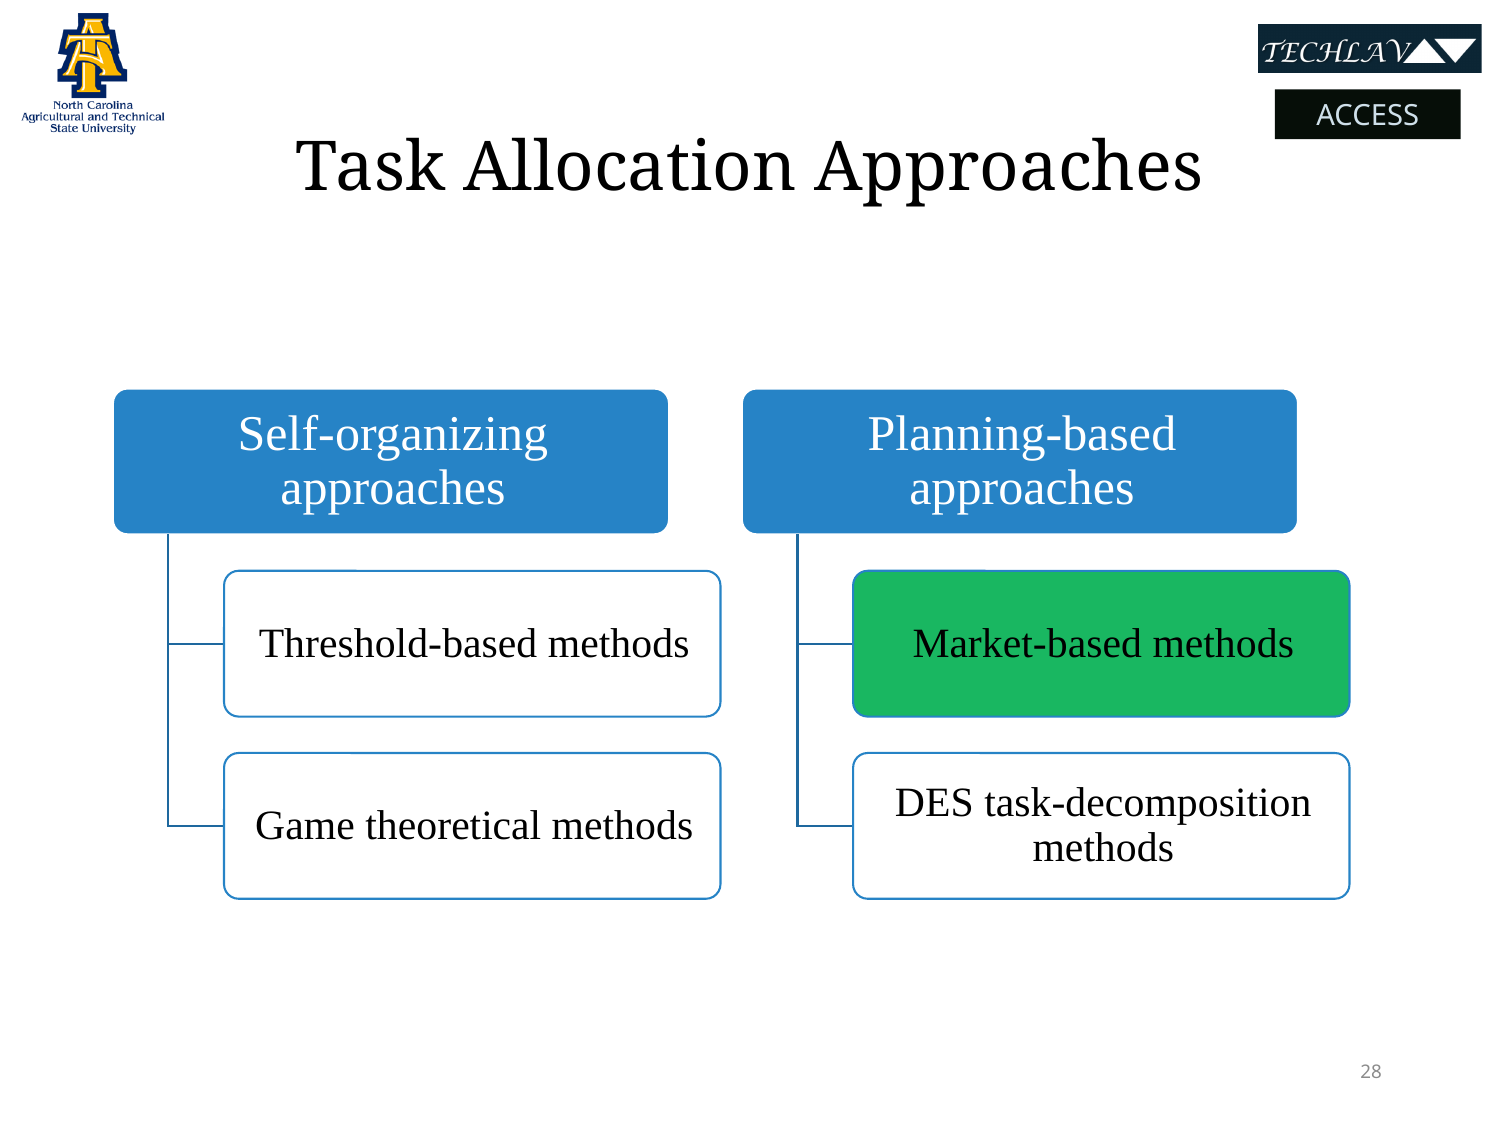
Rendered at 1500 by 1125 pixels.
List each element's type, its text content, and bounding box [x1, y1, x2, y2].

title Task Allocation Approaches [103, 140, 1397, 278]
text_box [112, 299, 1350, 988]
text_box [18, 10, 1482, 140]
slide_number 28 [1059, 1042, 1397, 1103]
